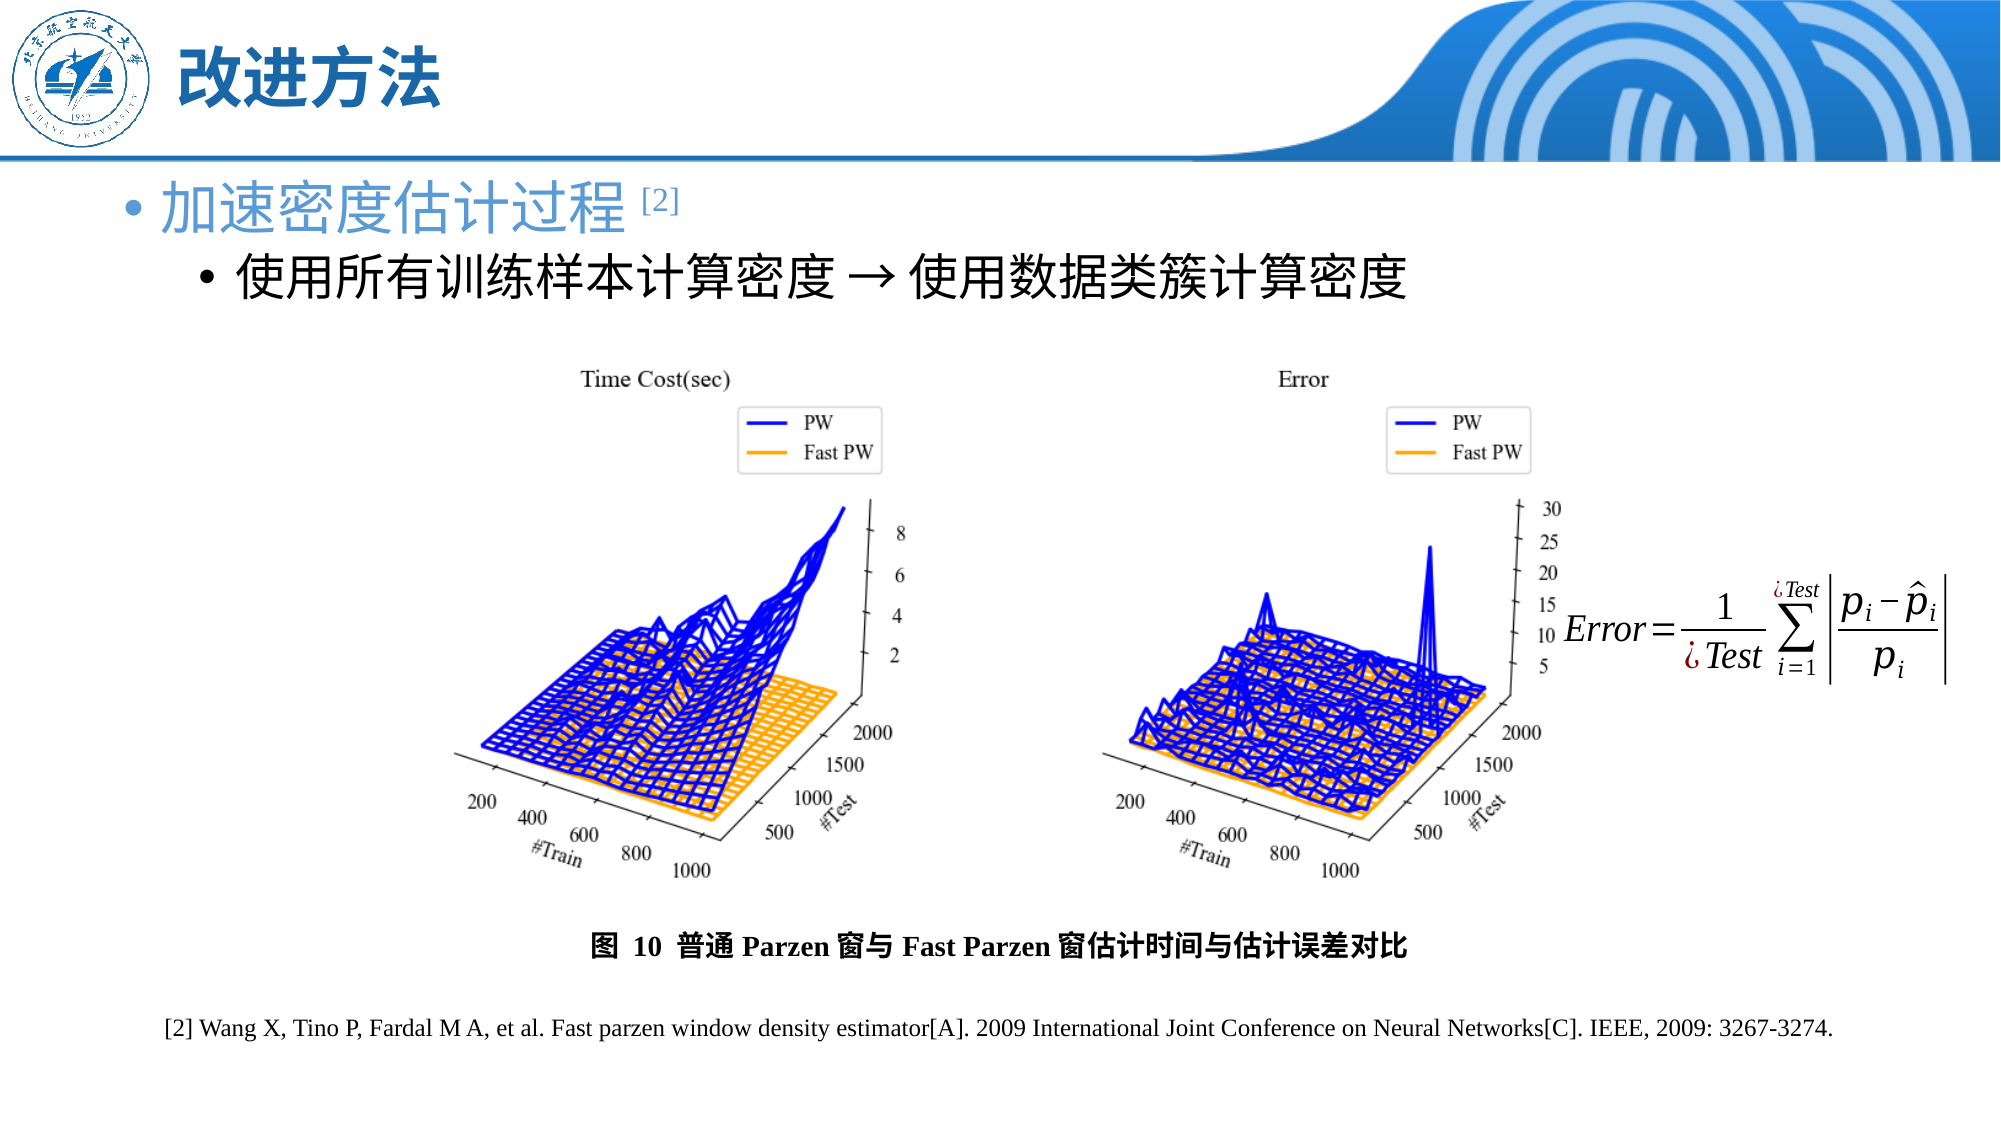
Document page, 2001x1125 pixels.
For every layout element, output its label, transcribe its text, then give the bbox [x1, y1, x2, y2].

picture [341, 323, 955, 938]
title 改进方法 [161, 0, 1863, 163]
picture [0, 0, 161, 162]
text_box [2] Wang X, Tino P, Fardal M A, et al. Fast parzen window density estimator[A]. 2009 International Joint Conference on Neural Networks[C]. IEEE, 2009: 3267-3274. [149, 1004, 1851, 1049]
text_box 图 10 普通Parzen窗与Fast Parzen窗估计时间与估计误差对比 [575, 920, 1424, 970]
picture [1863, 0, 2001, 162]
text_box 加速密度估计过程[2] 使用所有训练样本计算密度 → 使用数据类簇计算密度 [108, 171, 1891, 1041]
picture [989, 323, 1604, 938]
